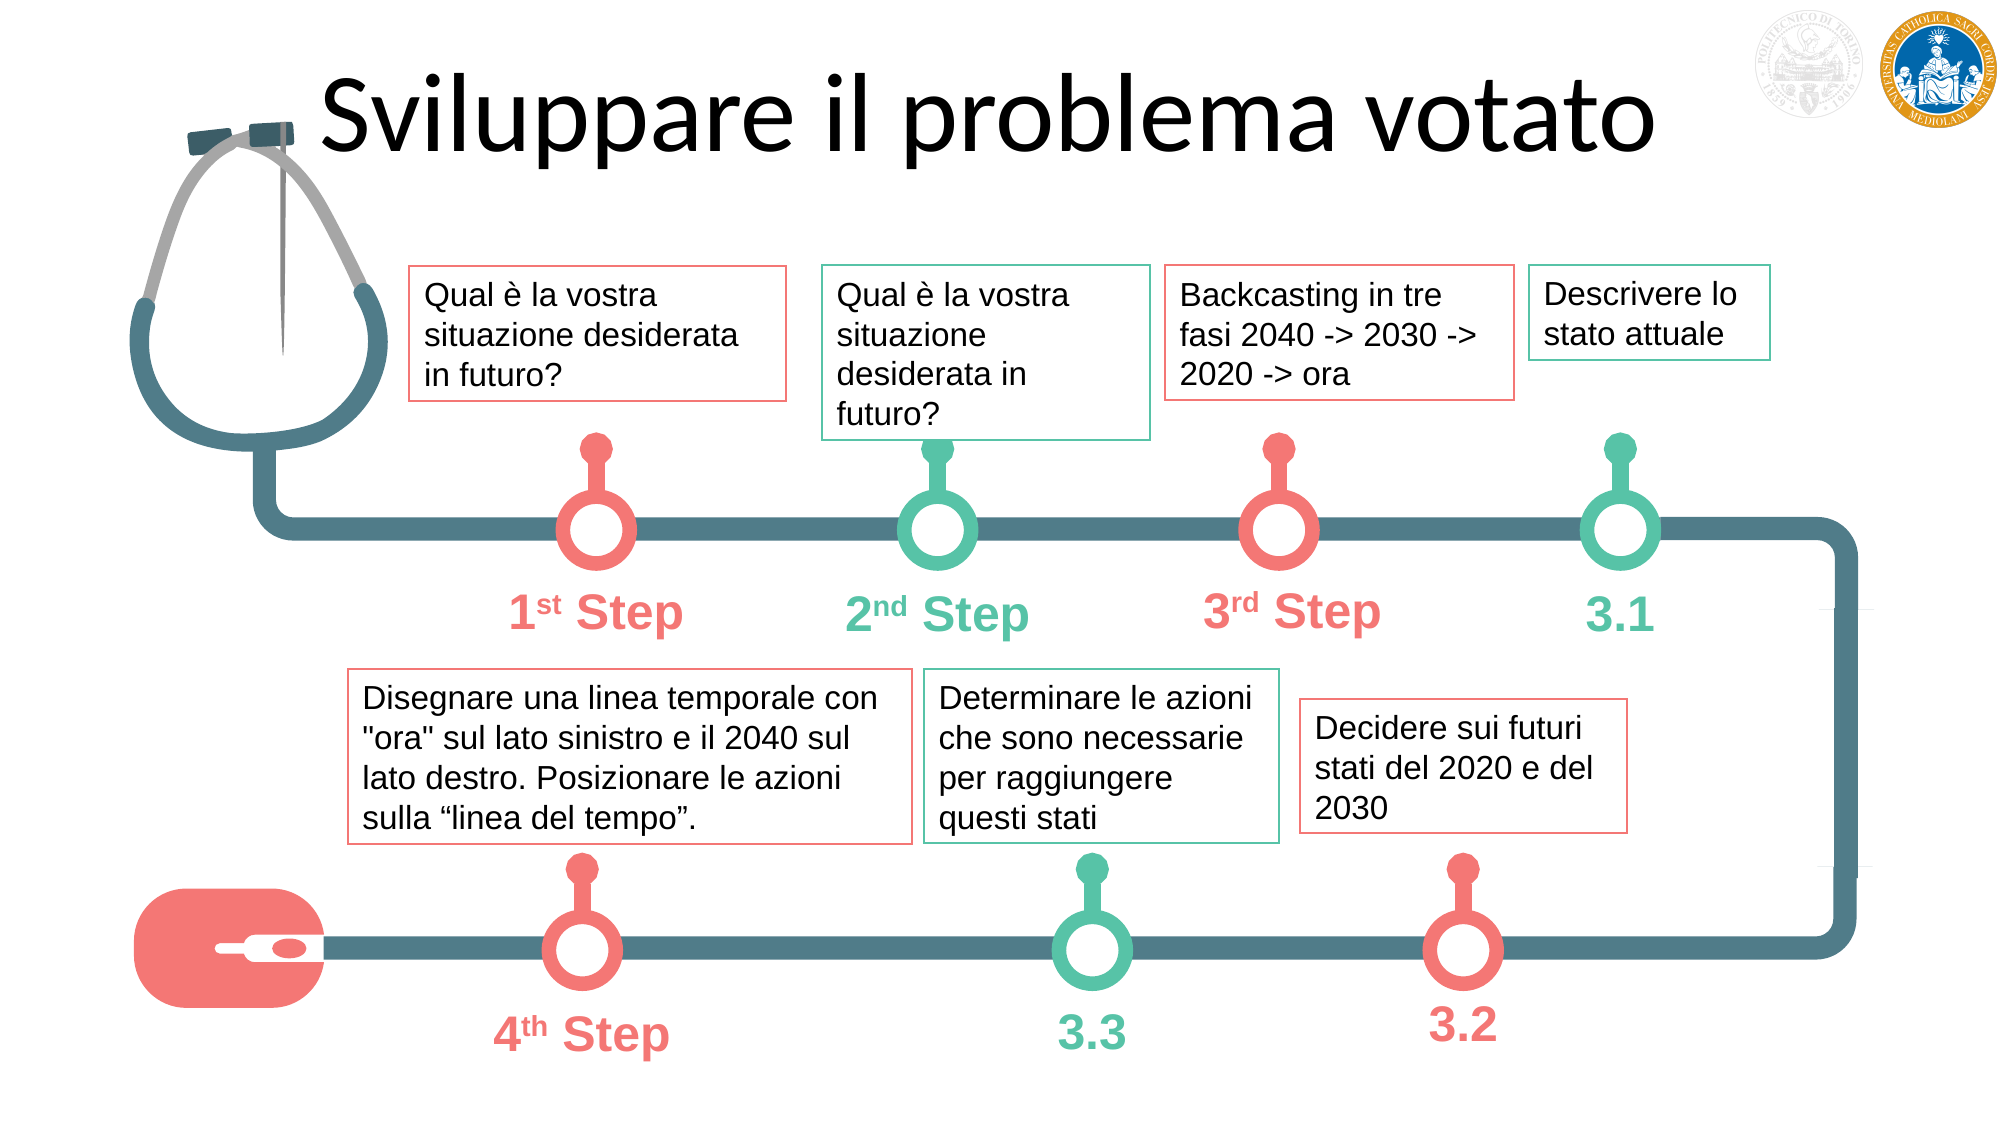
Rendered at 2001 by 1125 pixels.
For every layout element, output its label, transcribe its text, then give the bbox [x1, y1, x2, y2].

picture [1878, 10, 1998, 129]
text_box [1586, 448, 1654, 564]
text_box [129, 121, 388, 452]
text_box 4th Step [473, 993, 691, 1069]
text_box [236, 447, 1875, 960]
text_box Descrivere lo stato attuale [1528, 264, 1771, 361]
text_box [1245, 448, 1313, 564]
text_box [548, 869, 616, 984]
text_box [132, 887, 326, 1009]
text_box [1058, 869, 1126, 984]
text_box 3.2 [1374, 984, 1552, 1059]
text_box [904, 448, 972, 564]
list Sviluppare il problema votato [53, 55, 1952, 175]
text_box Qual è la vostra situazione desiderata in futuro? [408, 265, 787, 402]
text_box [562, 448, 630, 564]
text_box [1429, 869, 1497, 984]
text_box Backcasting in tre fasi 2040 -> 2030 -> 2020 -> ora [1164, 264, 1515, 401]
text_box Qual è la vostra situazione desiderata in futuro? [821, 264, 1151, 441]
picture [1755, 10, 1863, 118]
text_box 3.3 [1003, 992, 1181, 1067]
